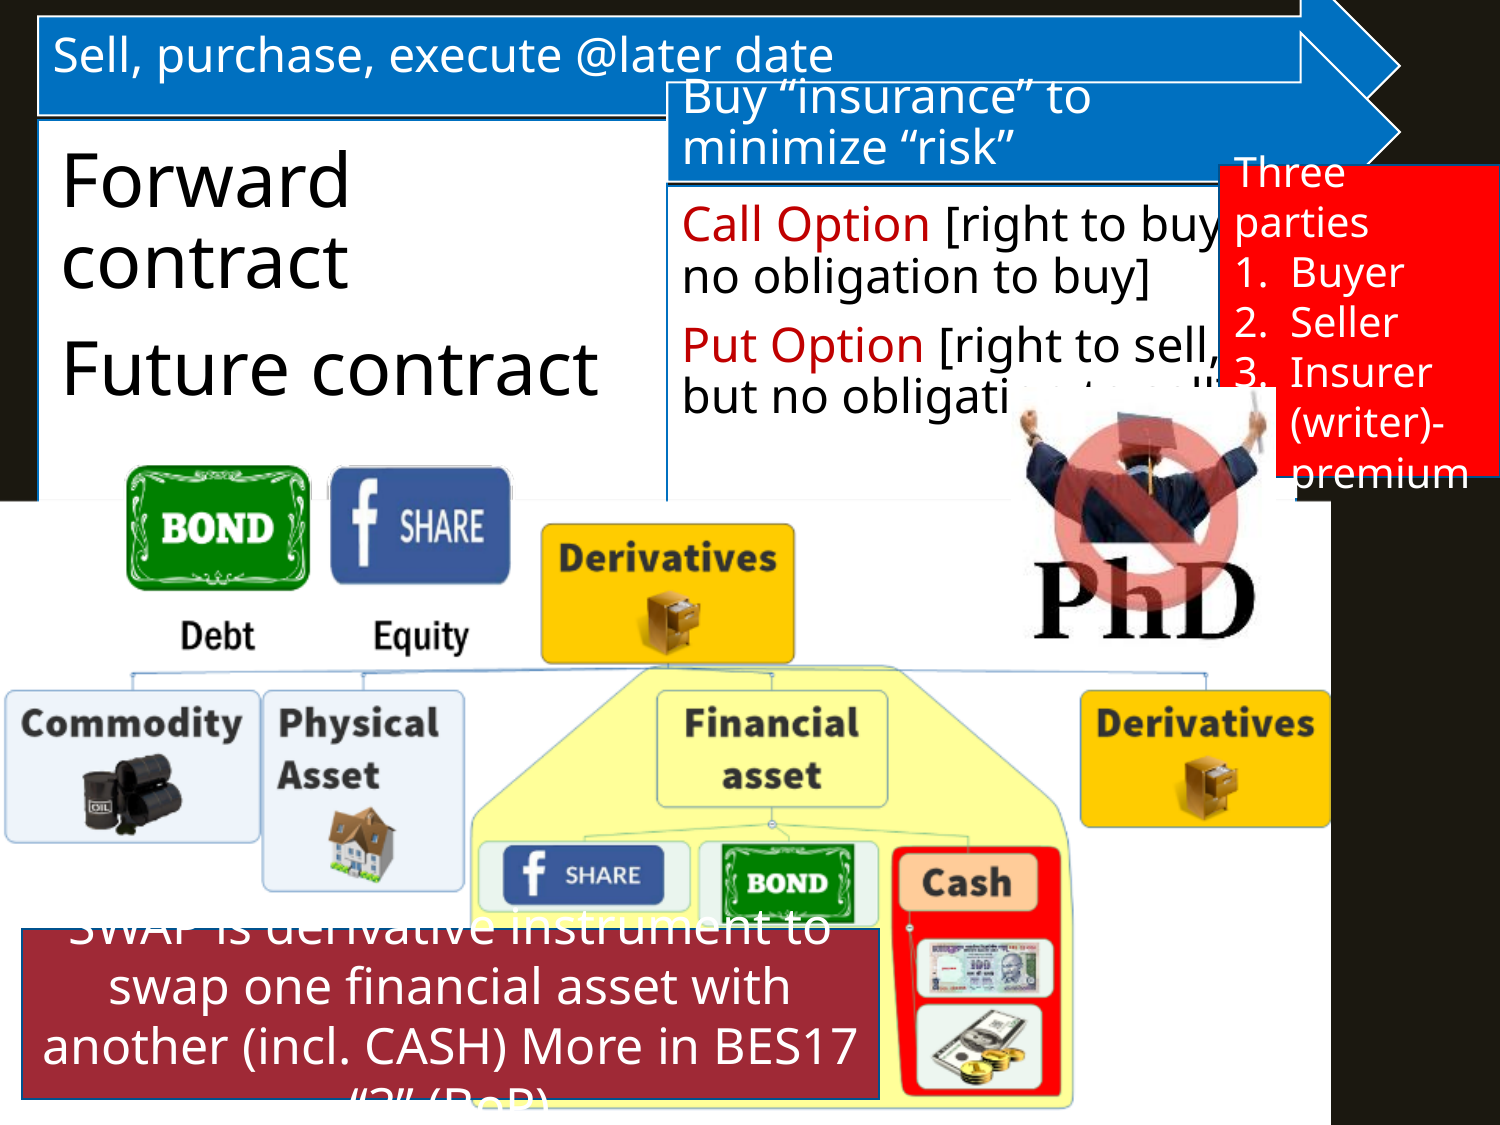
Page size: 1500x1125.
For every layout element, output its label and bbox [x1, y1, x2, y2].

text_box [0, 0, 1500, 629]
picture [0, 387, 1331, 1125]
